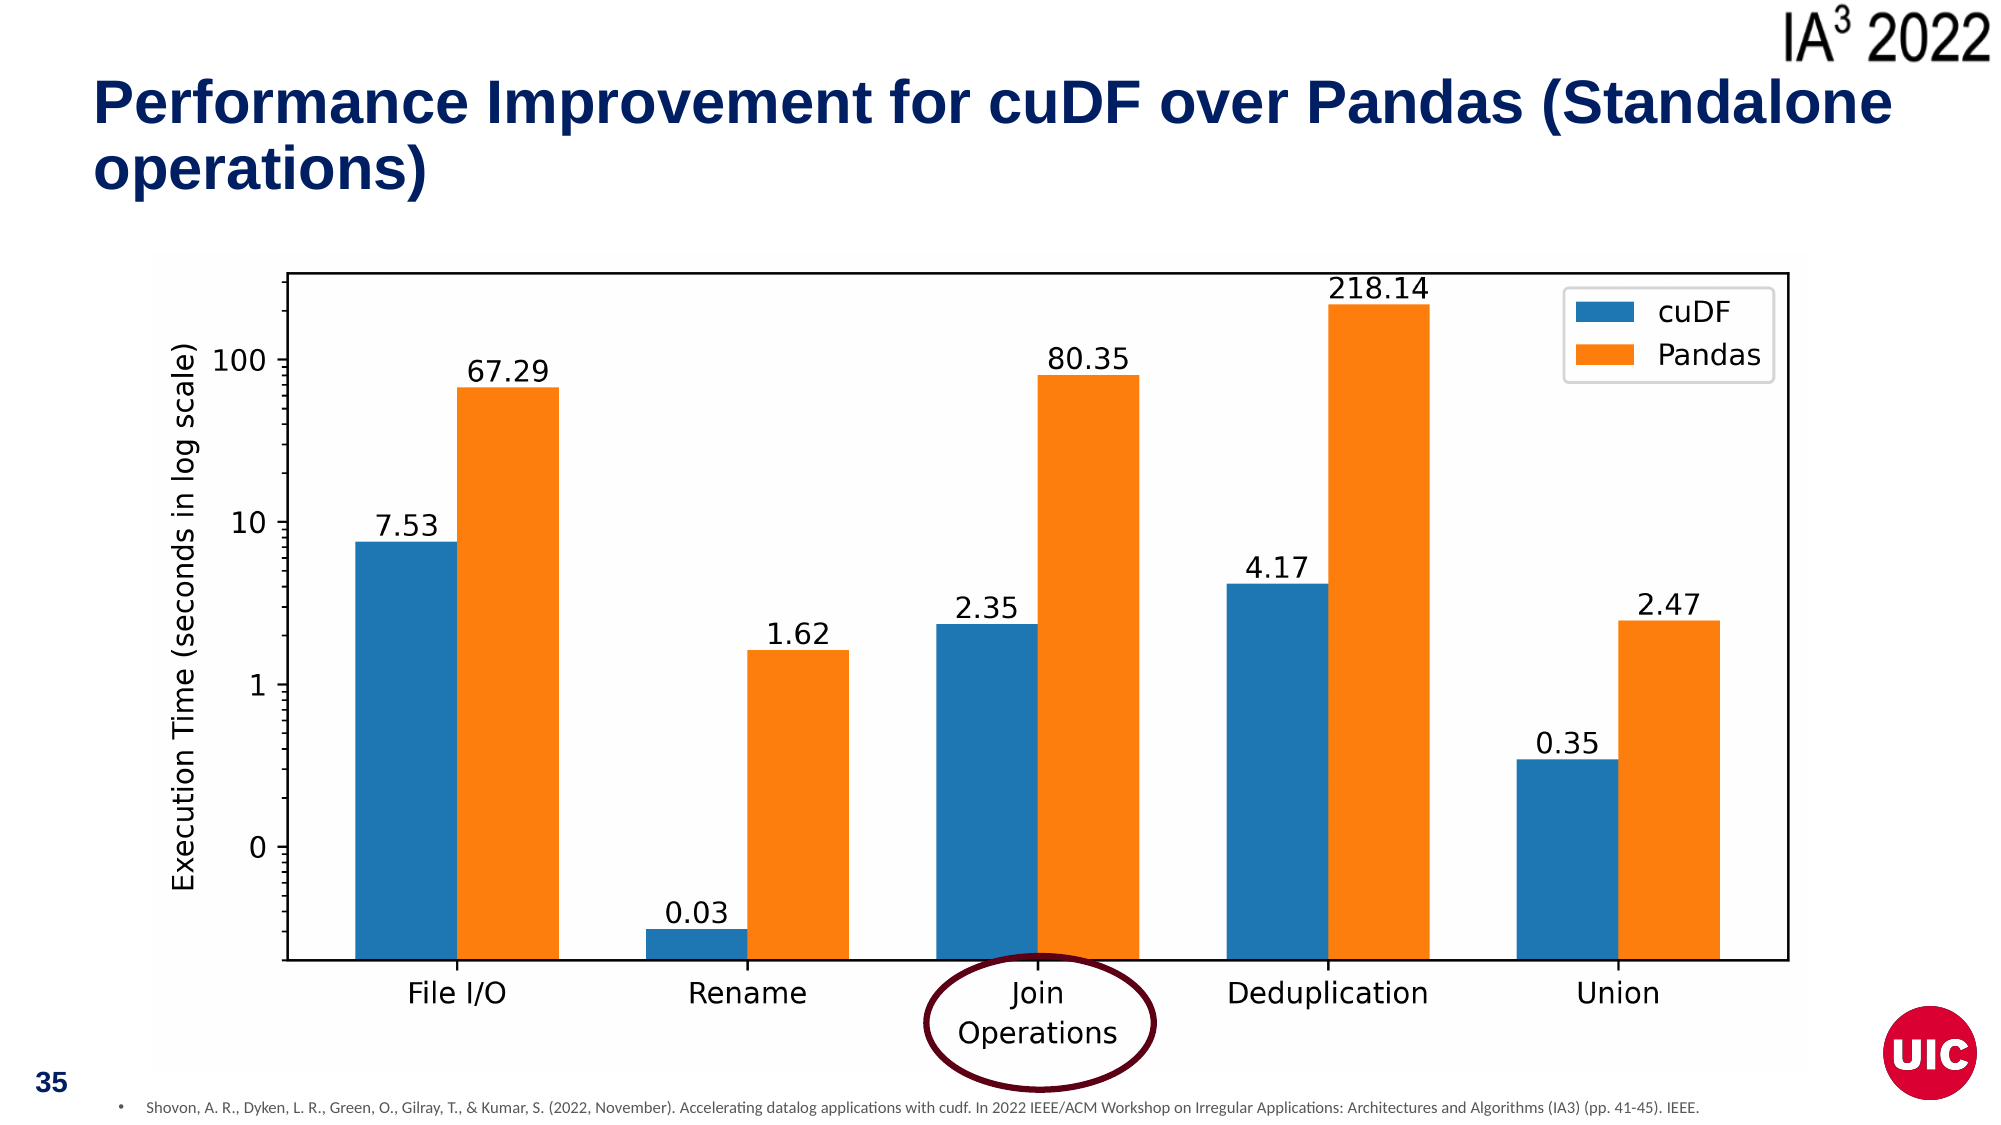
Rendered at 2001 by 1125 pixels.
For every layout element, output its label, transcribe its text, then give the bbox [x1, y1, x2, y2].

text_box [959, 1071, 1122, 1091]
picture [1777, 0, 2000, 76]
title Performance Improvement for cuDF over Pandas (Standalone operations) [93, 70, 1907, 204]
picture [149, 252, 1809, 1071]
picture [1880, 1004, 1980, 1102]
text_box Shovon, A. R., Dyken, L. R., Green, O., Gilray, T., & Kumar, S. (2022, November). Accelerating datalog applications with cudf. In 2022 IEEE/ACM Workshop on Irregular Applications: Architectures and Algorithms (IA3) (pp. 41-45). IEEE. [103, 1089, 1882, 1125]
